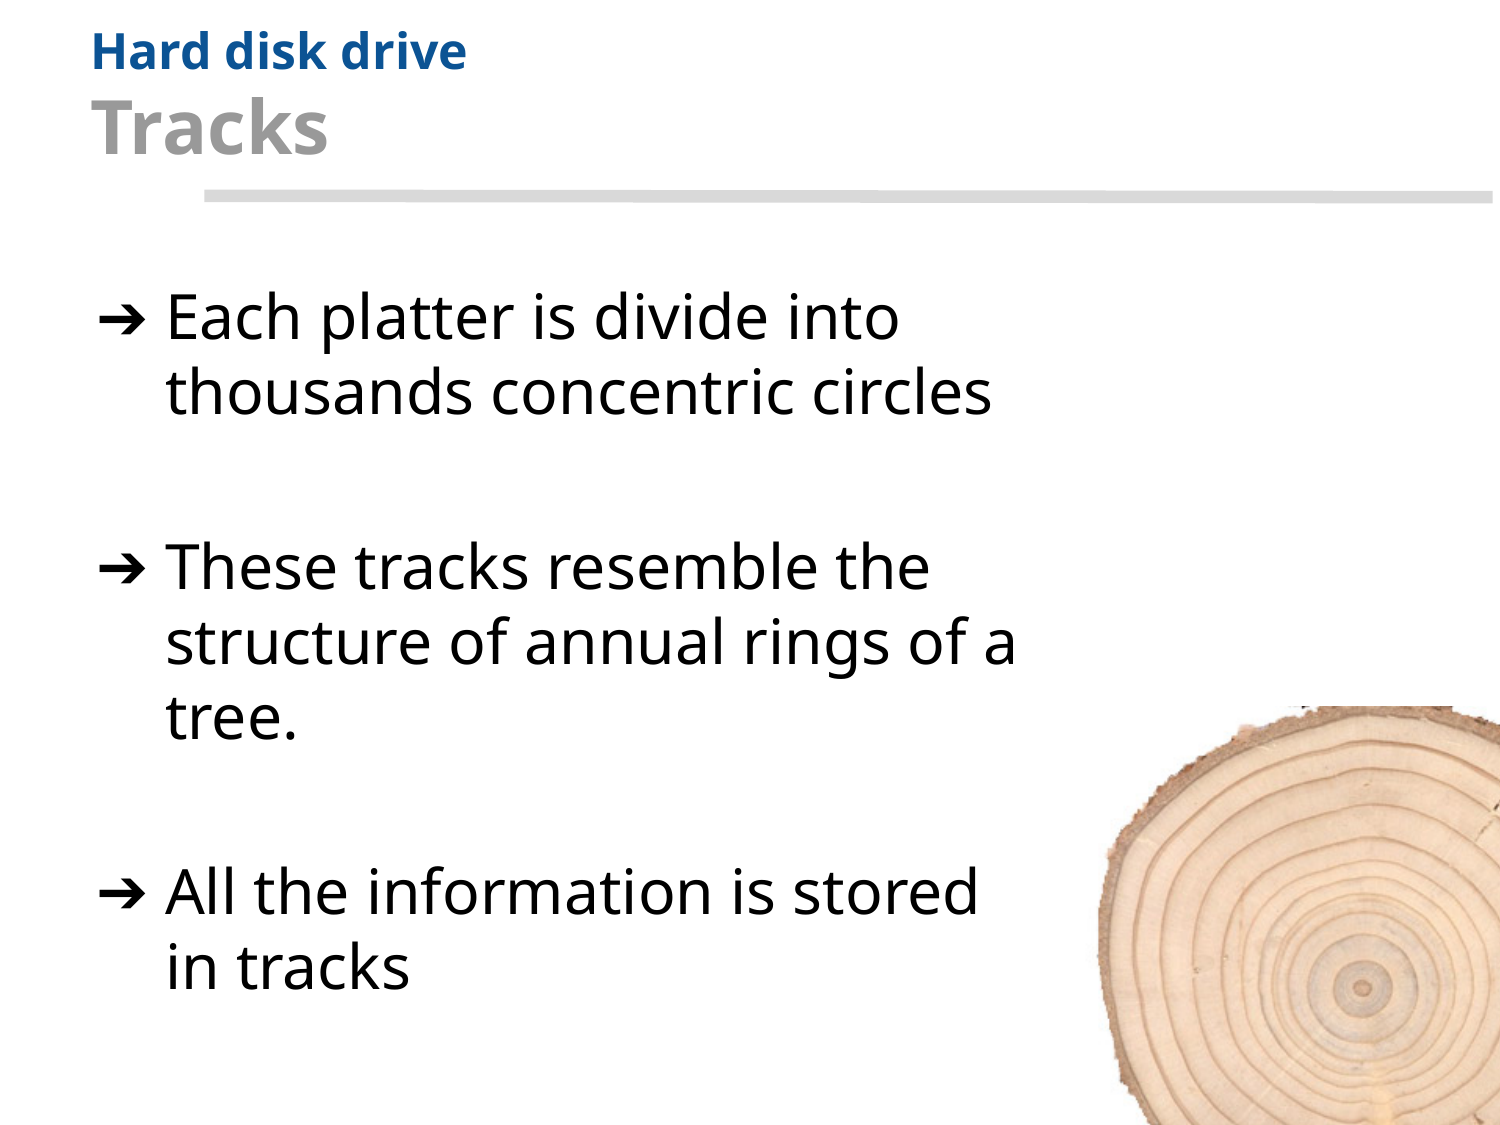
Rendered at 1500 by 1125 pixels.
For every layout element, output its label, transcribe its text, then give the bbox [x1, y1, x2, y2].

list Each platter is divide into thousands concentric circles These tracks resemble the structure of annual rings of a tree. All the information is stored in tracks [75, 262, 1037, 1078]
title Hard disk drive Tracks [75, 45, 1425, 185]
picture [1078, 706, 1500, 1125]
